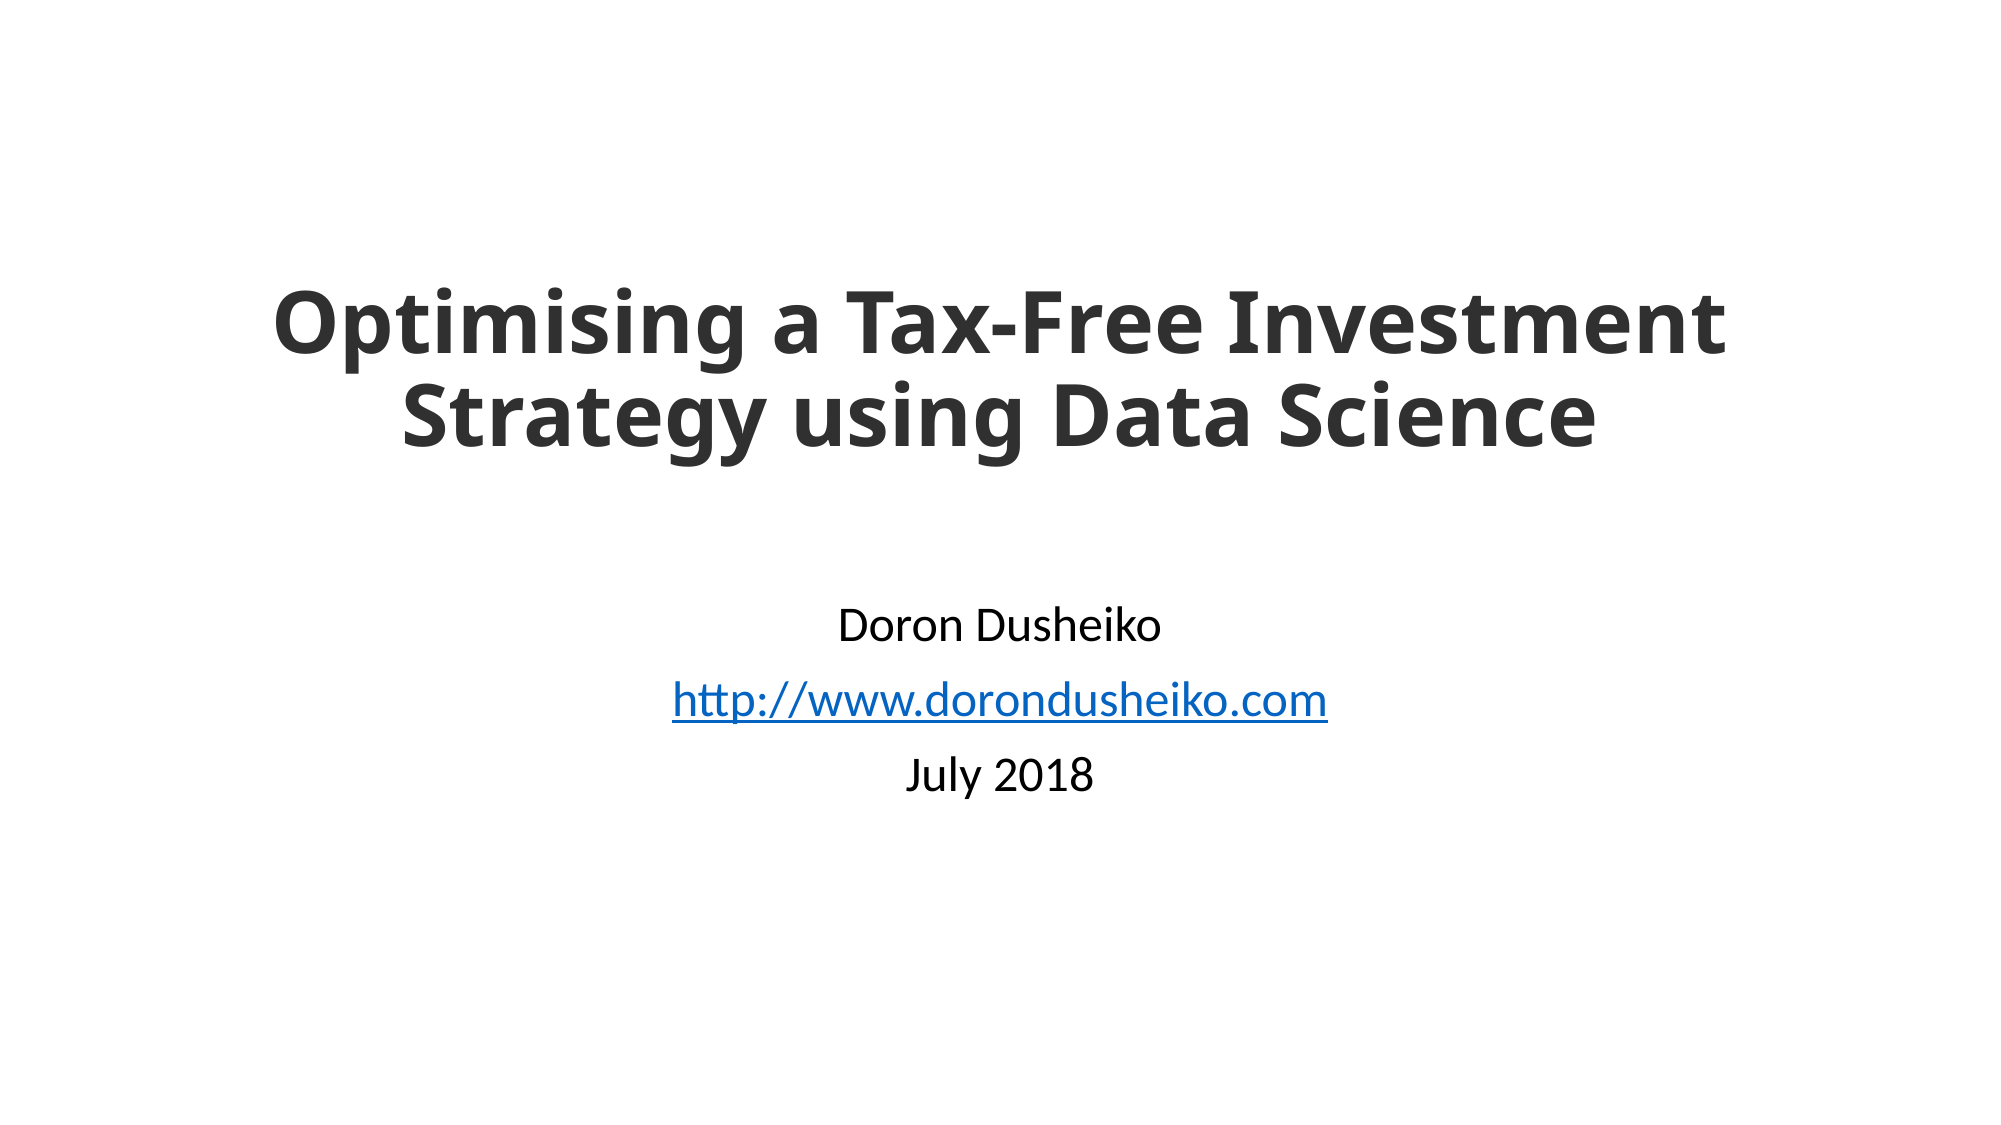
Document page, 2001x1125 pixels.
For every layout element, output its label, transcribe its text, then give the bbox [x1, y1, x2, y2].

title Optimising a Tax-Free Investment Strategy using Data Science [249, 184, 1750, 576]
subtitle Doron Dusheiko http://www.dorondusheiko.com July 2018 [249, 590, 1750, 863]
